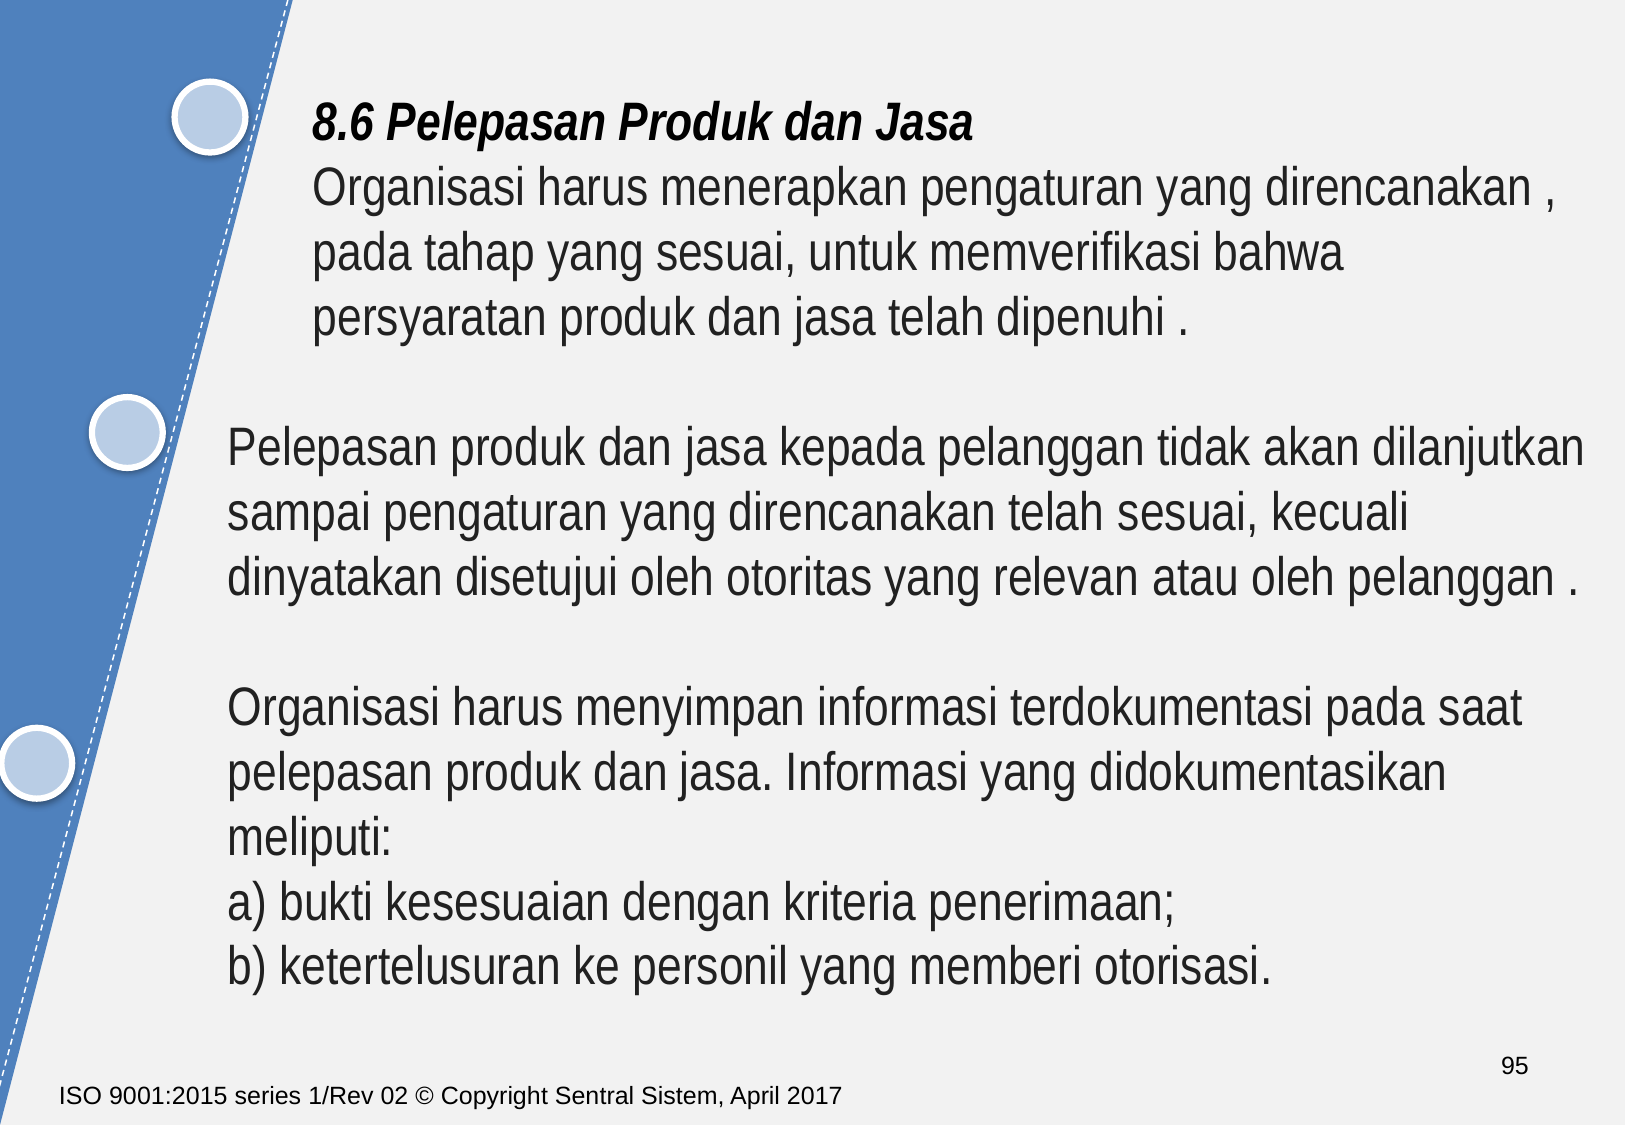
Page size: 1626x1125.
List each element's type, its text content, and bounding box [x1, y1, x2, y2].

slide_number 95 [1164, 1042, 1544, 1103]
text_box [0, 1111, 6, 1125]
text_box 8.6 Pelepasan Produk dan Jasa Organisasi harus menerapkan pengaturan yang direncanakan , pada tahap yang sesuai, untuk memverifikasi bahwa persyaratan produk dan jasa telah dipenuhi . Pelepasan produk dan jasa kepada pelanggan tidak akan dilanjutkan sampai pengaturan yang direncanakan telah sesuai, kecuali dinyatakan disetujui oleh otoritas yang relevan atau oleh pelanggan . Organisasi harus menyimpan informasi terdokumentasi pada saat pelepasan produk dan jasa. Informasi yang didokumentasikan meliputi: bukti kesesuaian dengan kriteria penerimaan; ketertelusuran ke personil yang memberi otorisasi. [292, 86, 1587, 996]
text_box [289, 0, 295, 12]
footer ISO 9001:2015 series 1/Rev 02 © Copyright Sentral Sistem, April 2017 [44, 1072, 943, 1125]
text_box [0, 0, 289, 1103]
